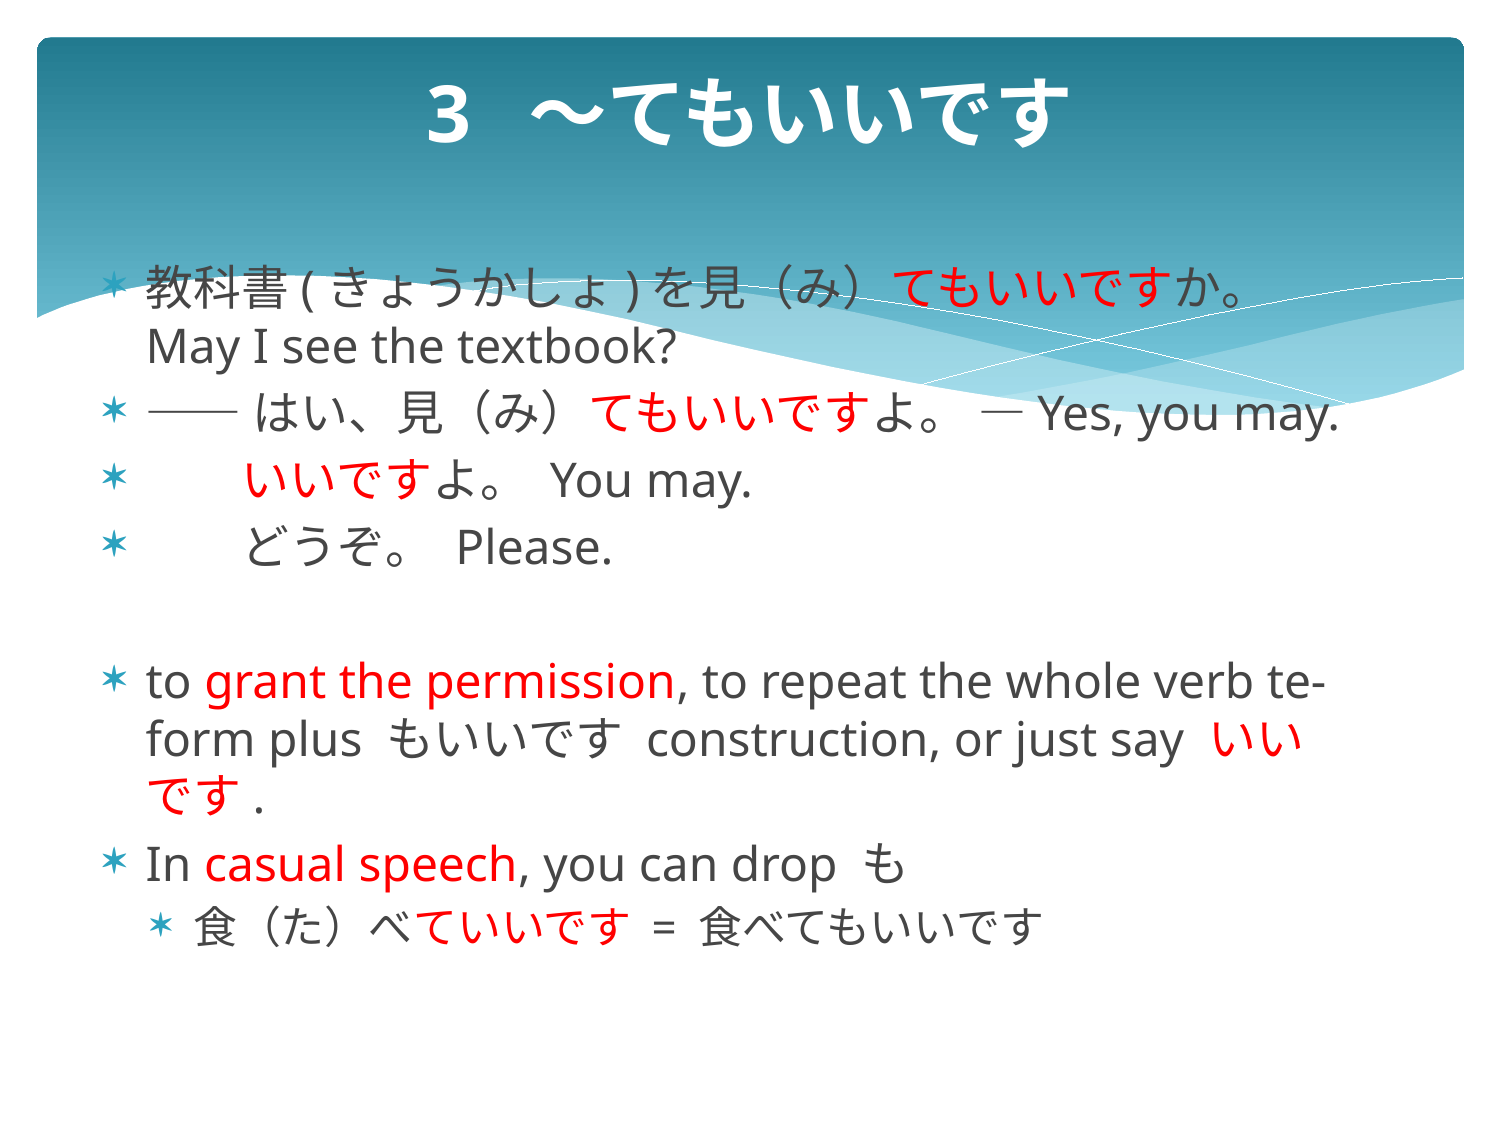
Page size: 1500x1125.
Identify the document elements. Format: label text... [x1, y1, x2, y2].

list 教科書(きょうかしょ)を見（み）てもいいですか。 May I see the textbook? ——はい、見（み）てもいいですよ。 —Yes, you may. いいですよ。 You may. どうぞ。 Please. to grant the permission, to repeat the whole verb te-form plus もいいです construction, or just say いいです. In casual speech, you can drop も 食（た）べていいです = 食べてもいいです [87, 261, 1359, 1005]
title 3 ～てもいいです [75, 55, 1425, 261]
